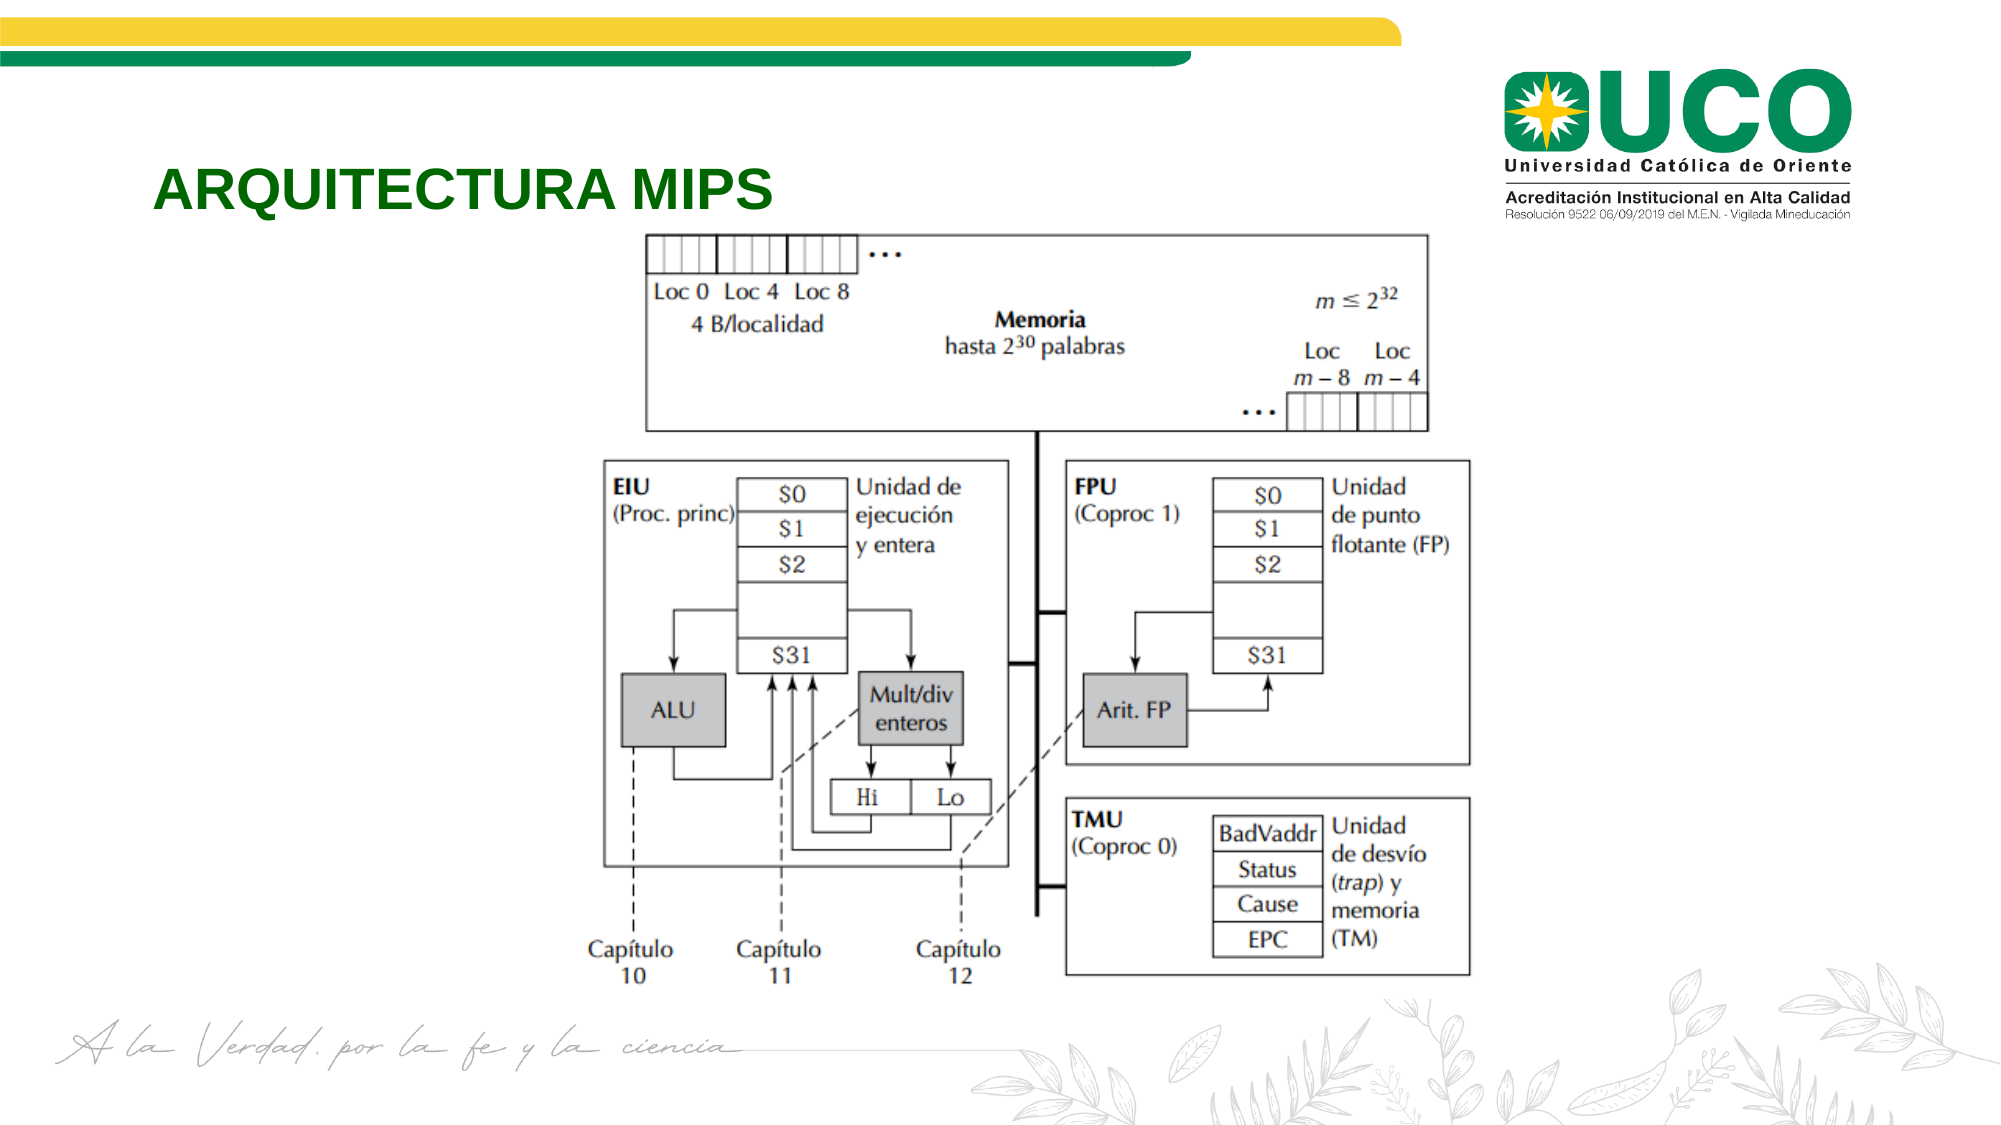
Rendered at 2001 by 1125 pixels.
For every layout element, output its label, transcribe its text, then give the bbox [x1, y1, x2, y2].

title ARQUITECTURA MIPS [137, 82, 1425, 300]
picture [0, 0, 2001, 1125]
